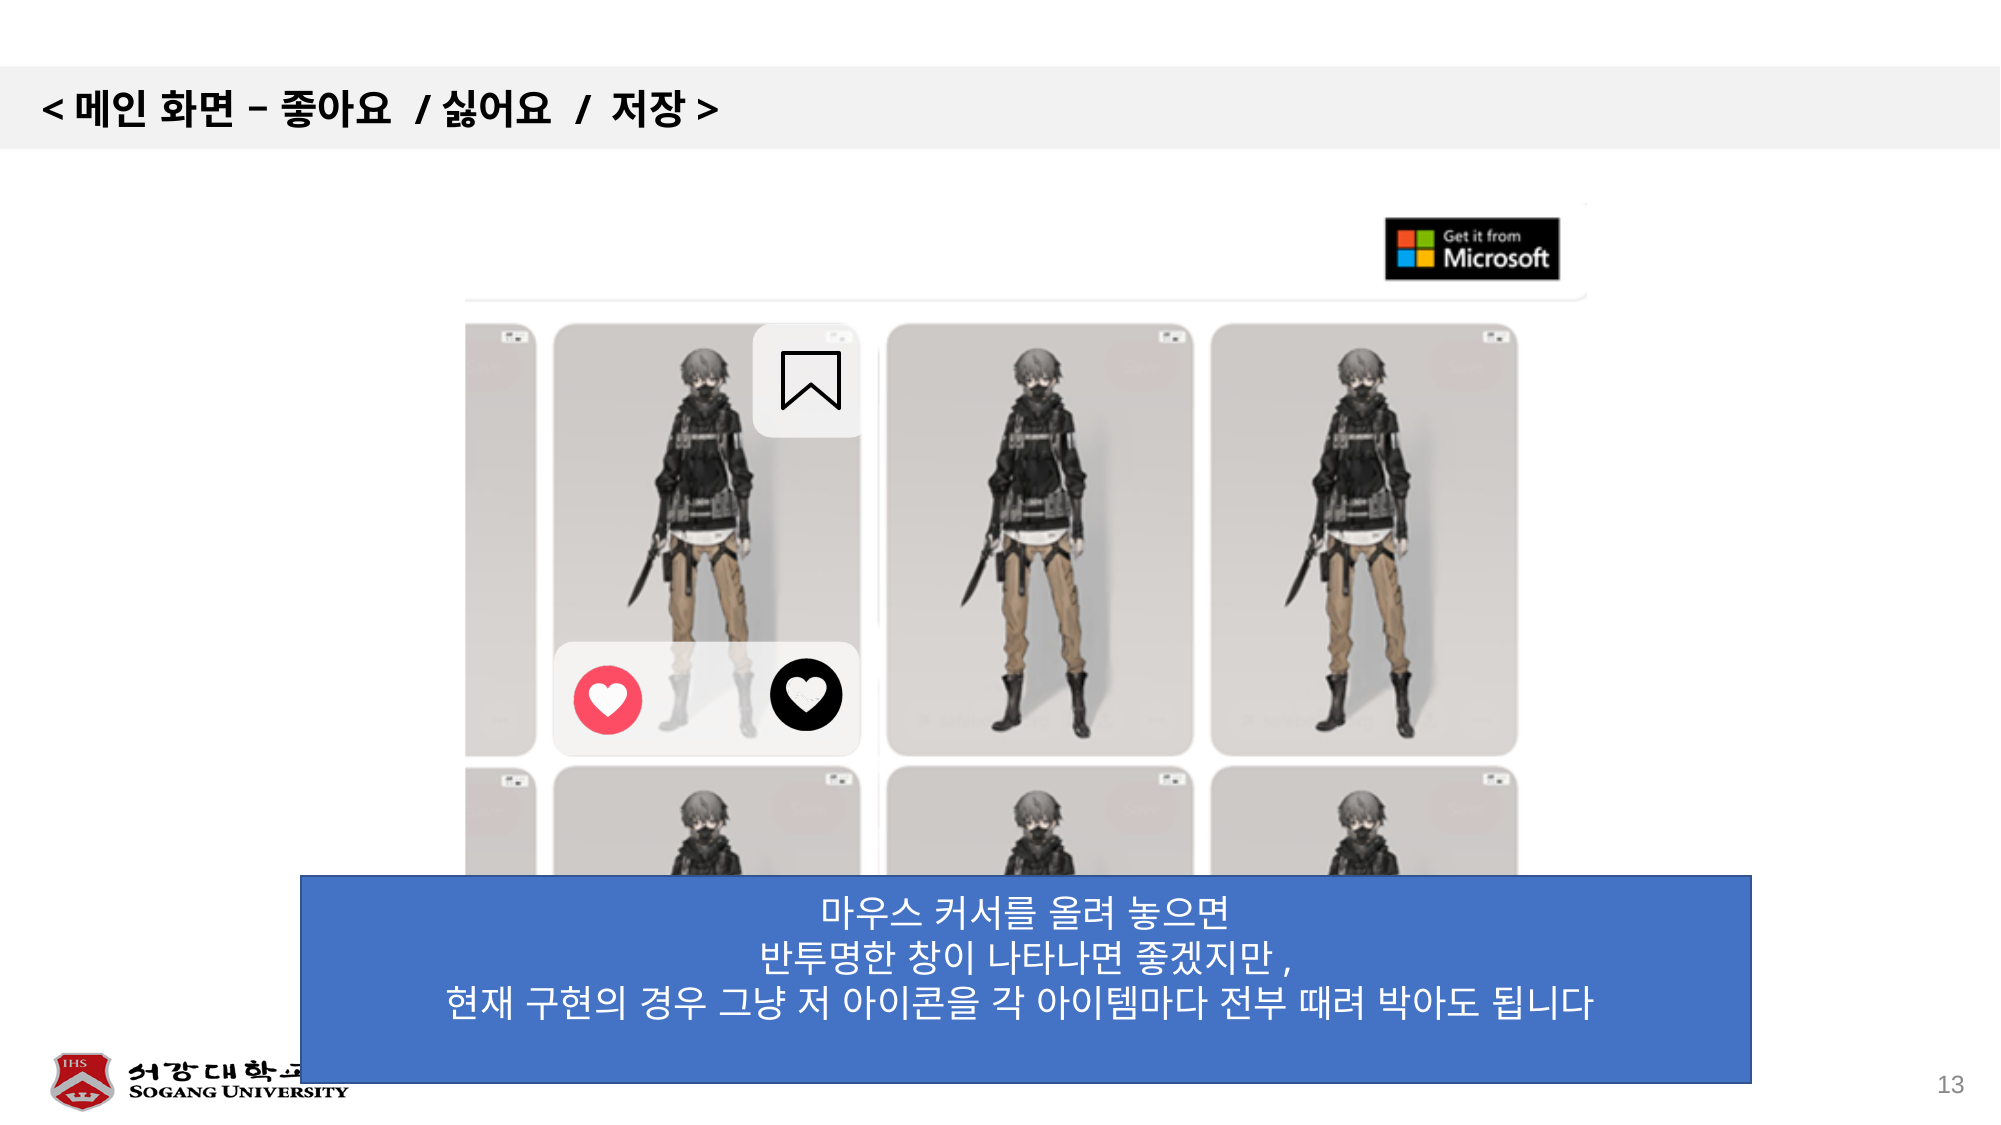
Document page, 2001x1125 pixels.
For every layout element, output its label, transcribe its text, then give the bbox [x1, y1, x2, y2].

title <메인 화면 – 좋아요 /싫어요 / 저장> [26, 69, 1917, 154]
slide_number 13 [1530, 1053, 1980, 1114]
picture [465, 203, 1587, 979]
picture [0, 1031, 391, 1125]
text_box 마우스 커서를 올려 놓으면 반투명한 창이 나타나면 좋겠지만, 현재 구현의 경우 그냥 저 아이콘을 각 아이템마다 전부 때려 박아도 됩니다 [300, 875, 1752, 1084]
